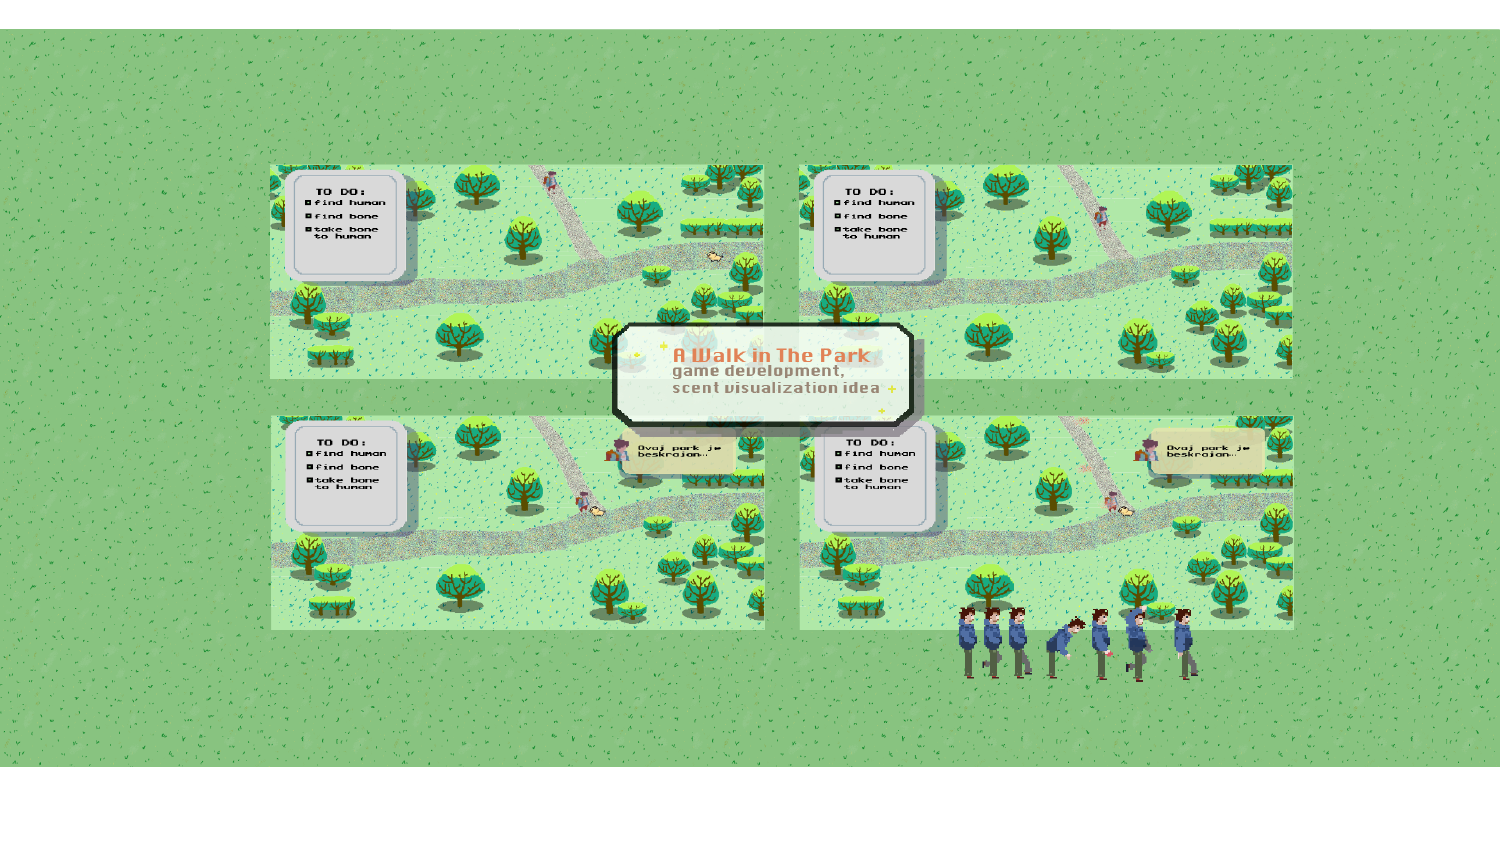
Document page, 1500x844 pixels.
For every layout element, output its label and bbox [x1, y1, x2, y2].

picture [0, 29, 1500, 767]
